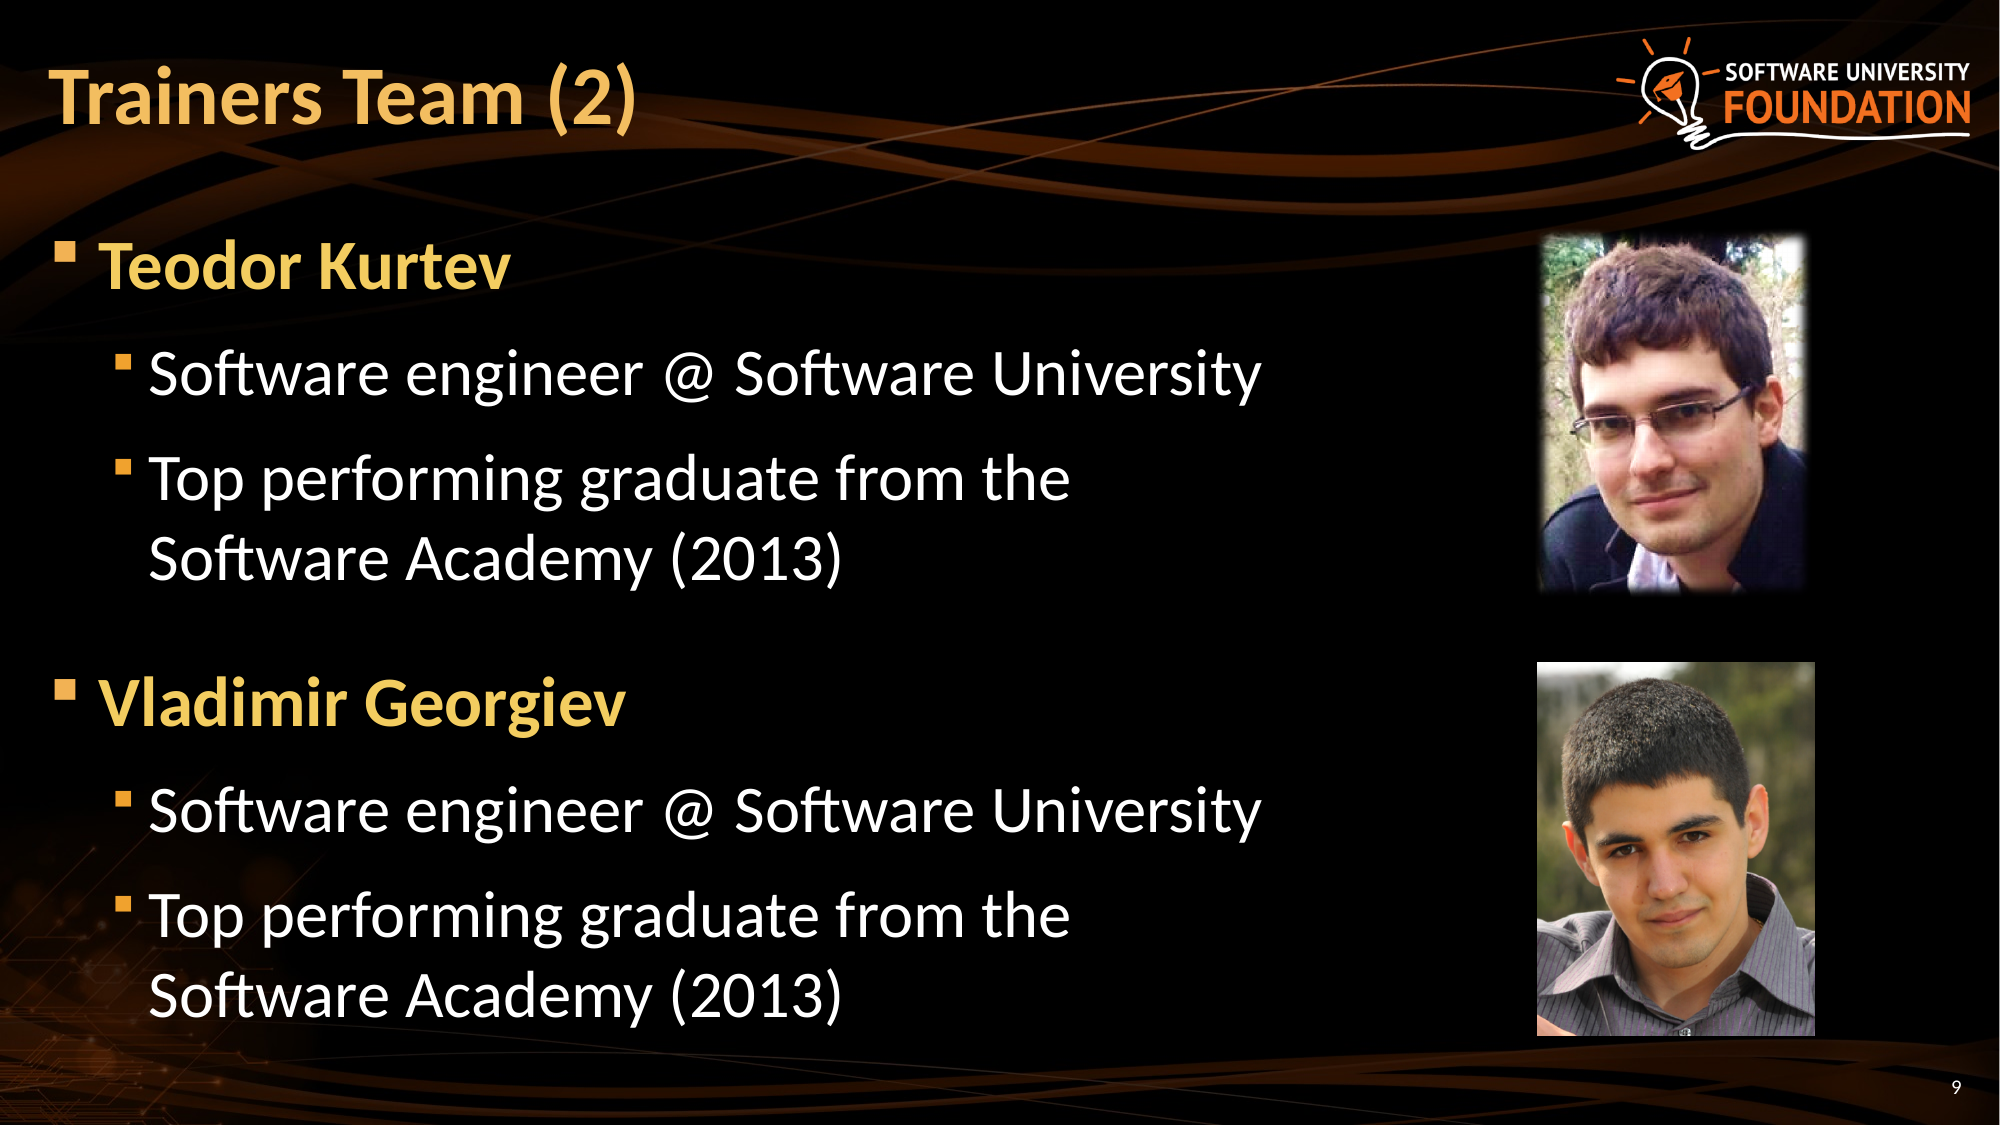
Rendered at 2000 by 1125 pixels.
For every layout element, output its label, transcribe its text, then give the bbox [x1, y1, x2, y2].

title Trainers Team (2) [30, 6, 1602, 189]
picture [0, 0, 2000, 1125]
list Teodor Kurtev Software engineer @ Software University Top performing graduate from the Software Academy (2013) Vladimir Georgiev Software engineer @ Software University Top performing graduate from the Software Academy (2013) [31, 212, 1300, 1103]
slide_number 9 [1897, 1070, 1968, 1103]
